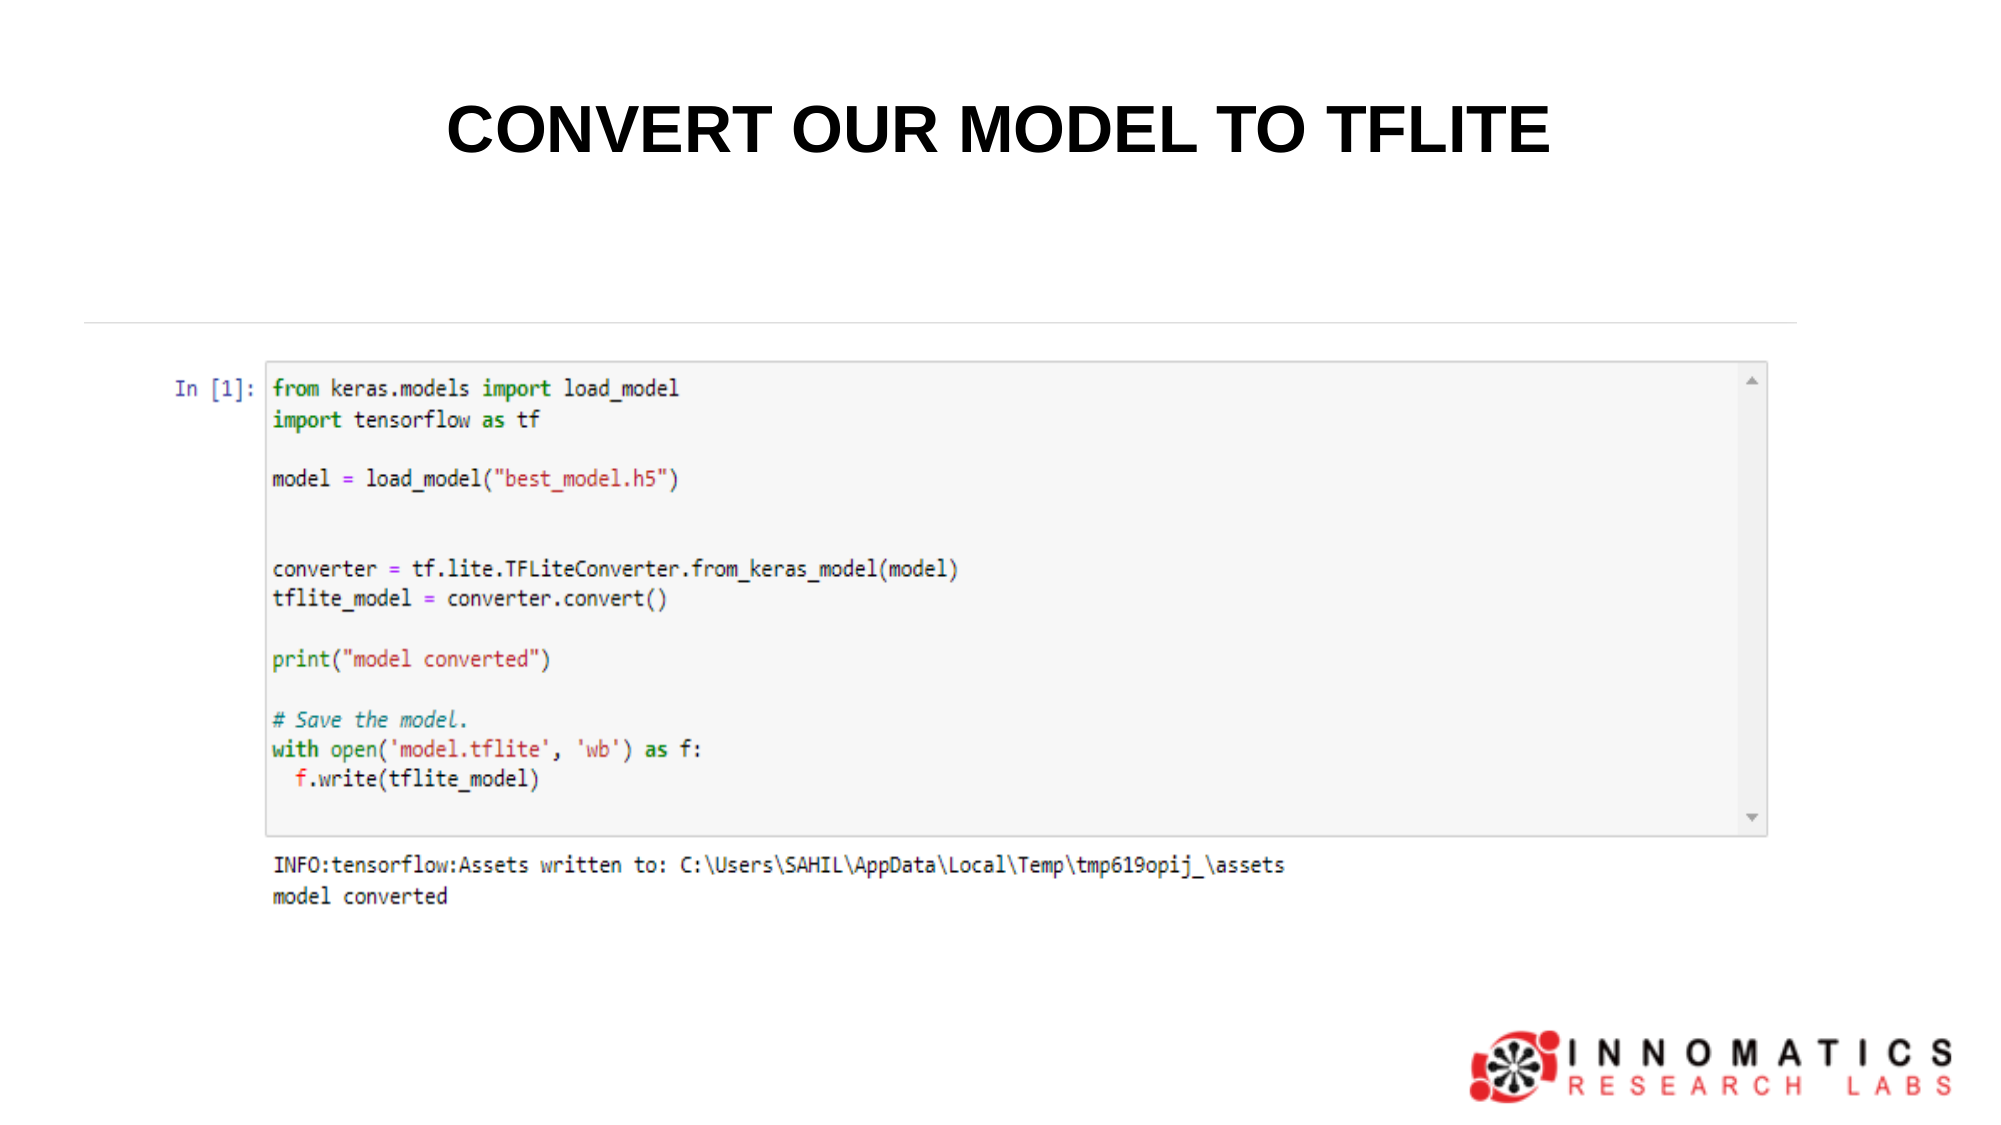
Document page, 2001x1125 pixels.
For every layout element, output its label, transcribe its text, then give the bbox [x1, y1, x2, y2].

picture [84, 322, 1798, 924]
title CONVERT OUR MODEL TO TFLITE [99, 44, 1900, 217]
picture [1445, 1014, 1975, 1125]
